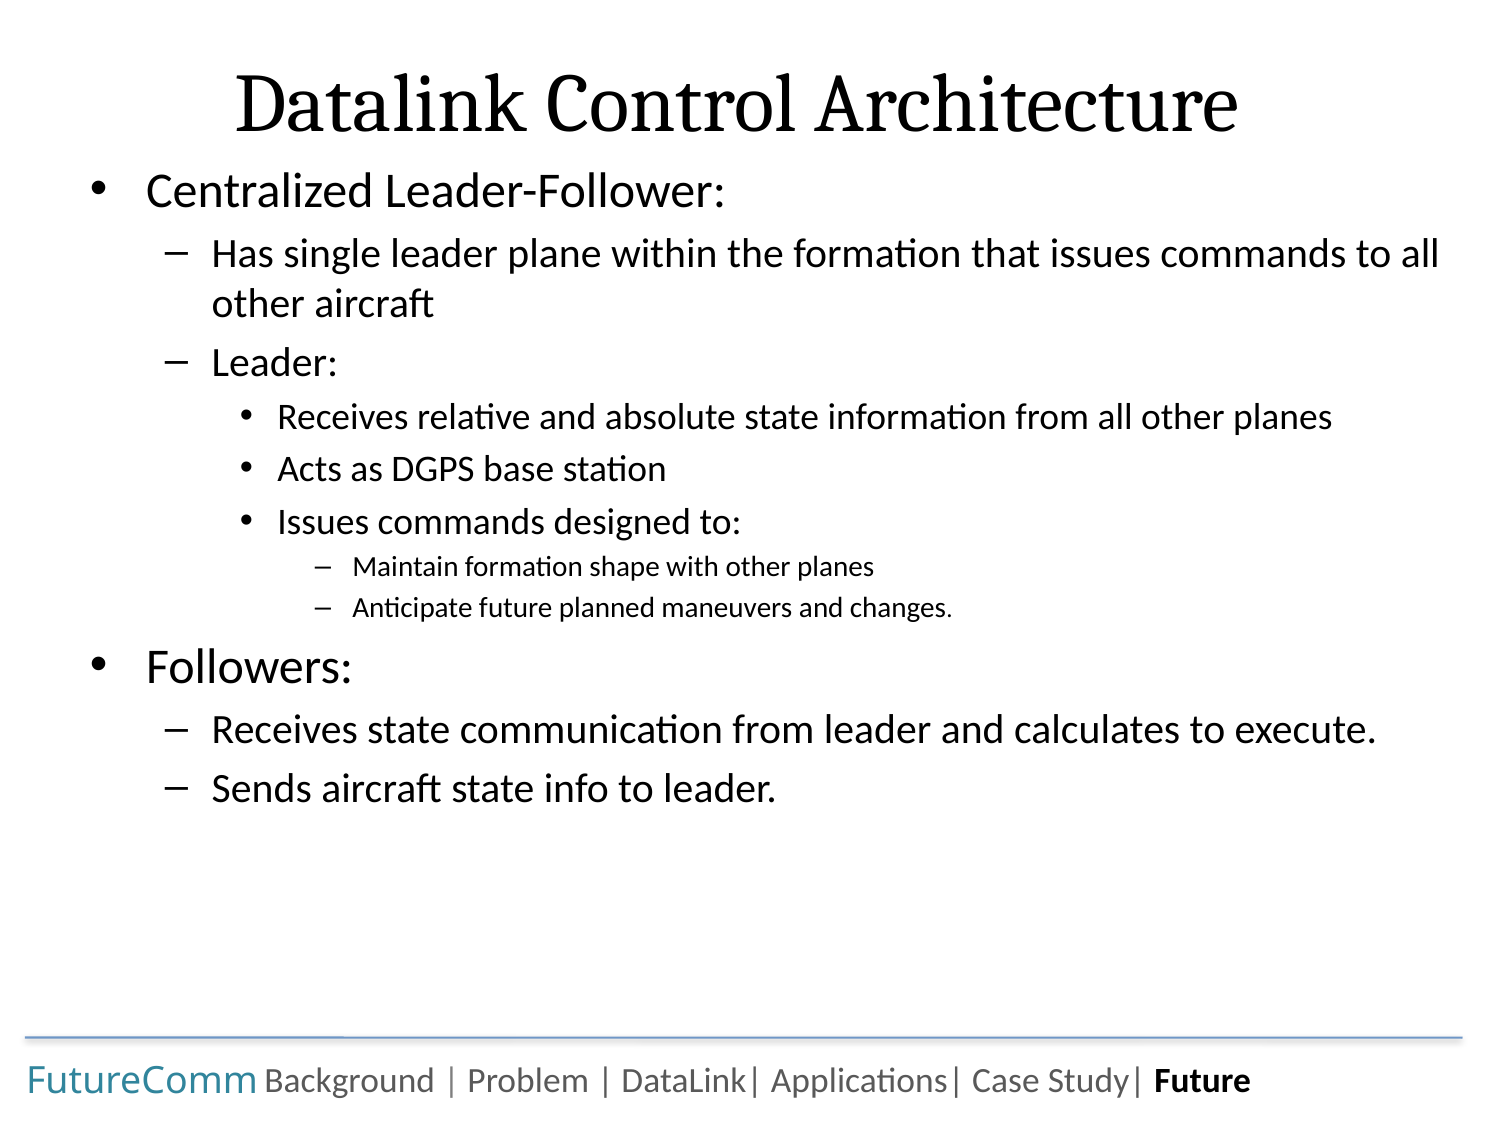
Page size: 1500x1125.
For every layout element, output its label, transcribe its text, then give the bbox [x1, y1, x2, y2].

title Datalink Control Architecture [62, 37, 1413, 160]
text_box FutureComm [1, 1048, 273, 1109]
text_box Background | Problem | DataLink| Applications| Case Study| Future [273, 1049, 1422, 1107]
text_box Centralized Leader-Follower: Has single leader plane within the formation that issues commands to all other aircraft Leader: Receives relative and absolute state information from all other planes Acts as DGPS base station Issues commands designed to: Maintain formation shape with other planes Anticipate future planned maneuvers and changes. Followers: Receives state communication from leader and calculates to execute. Sends aircraft state info to leader. [74, 149, 1474, 925]
